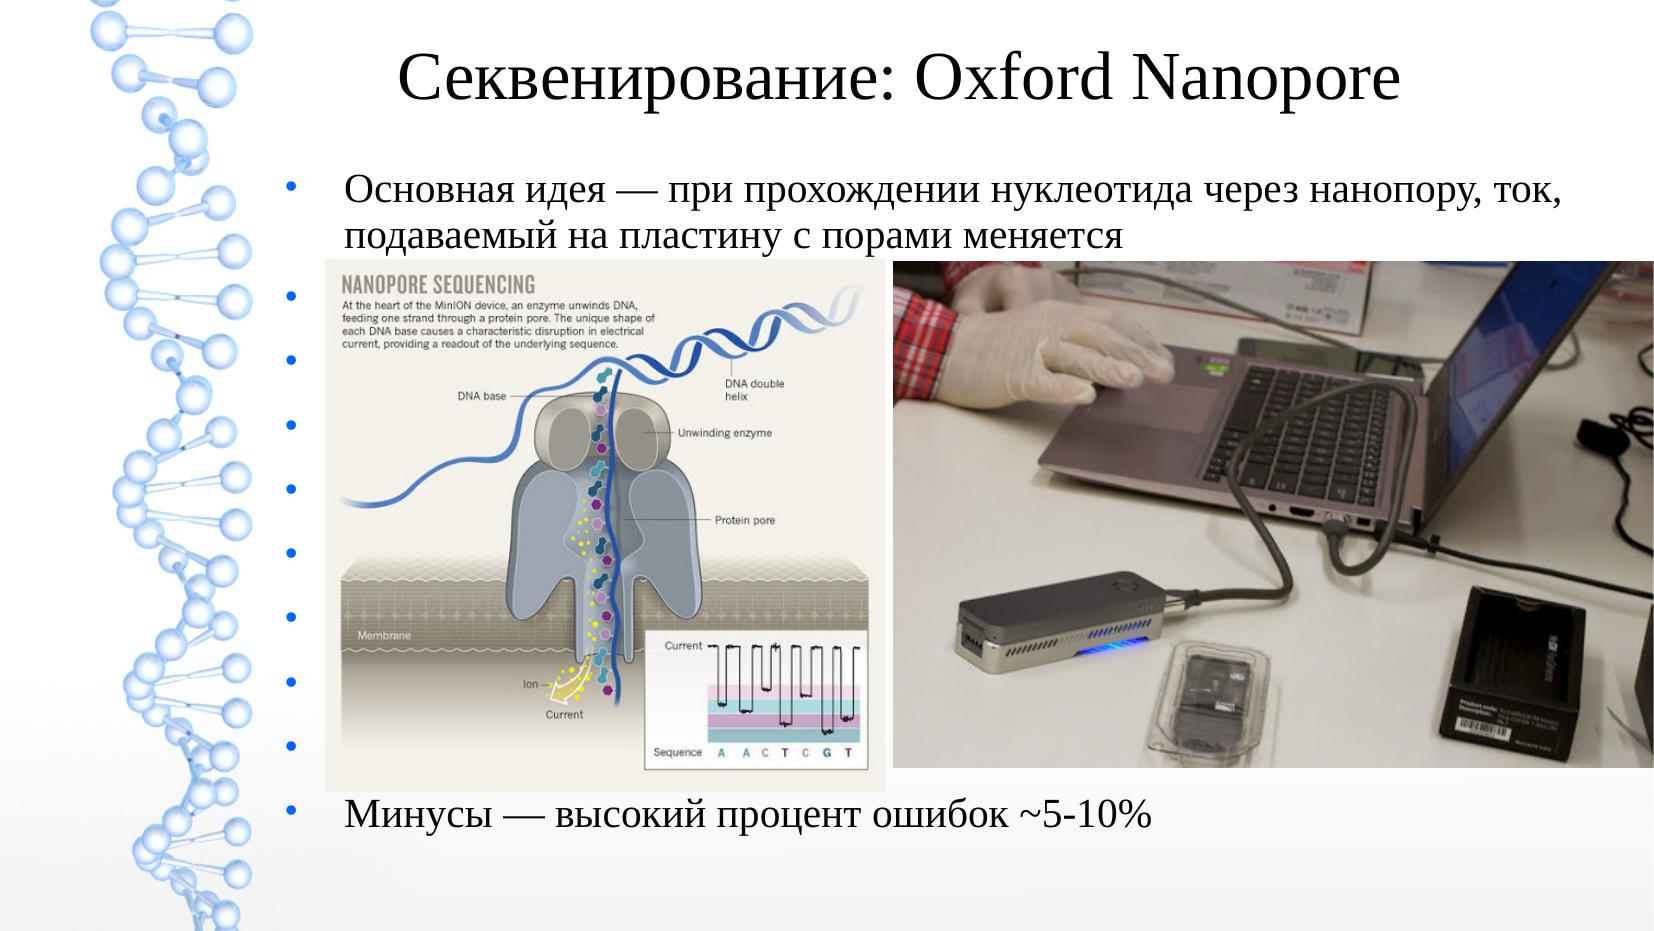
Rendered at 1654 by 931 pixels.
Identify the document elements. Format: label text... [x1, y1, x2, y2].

text_box Основная идея — при прохождении нуклеотида через нанопору, ток, подаваемый на пластину с порами меняется Минусы — высокий процент ошибок ~5-10% [265, 165, 1595, 839]
text_box Секвенирование: Oxford Nanopore [236, 0, 1565, 154]
picture [0, 0, 1654, 931]
